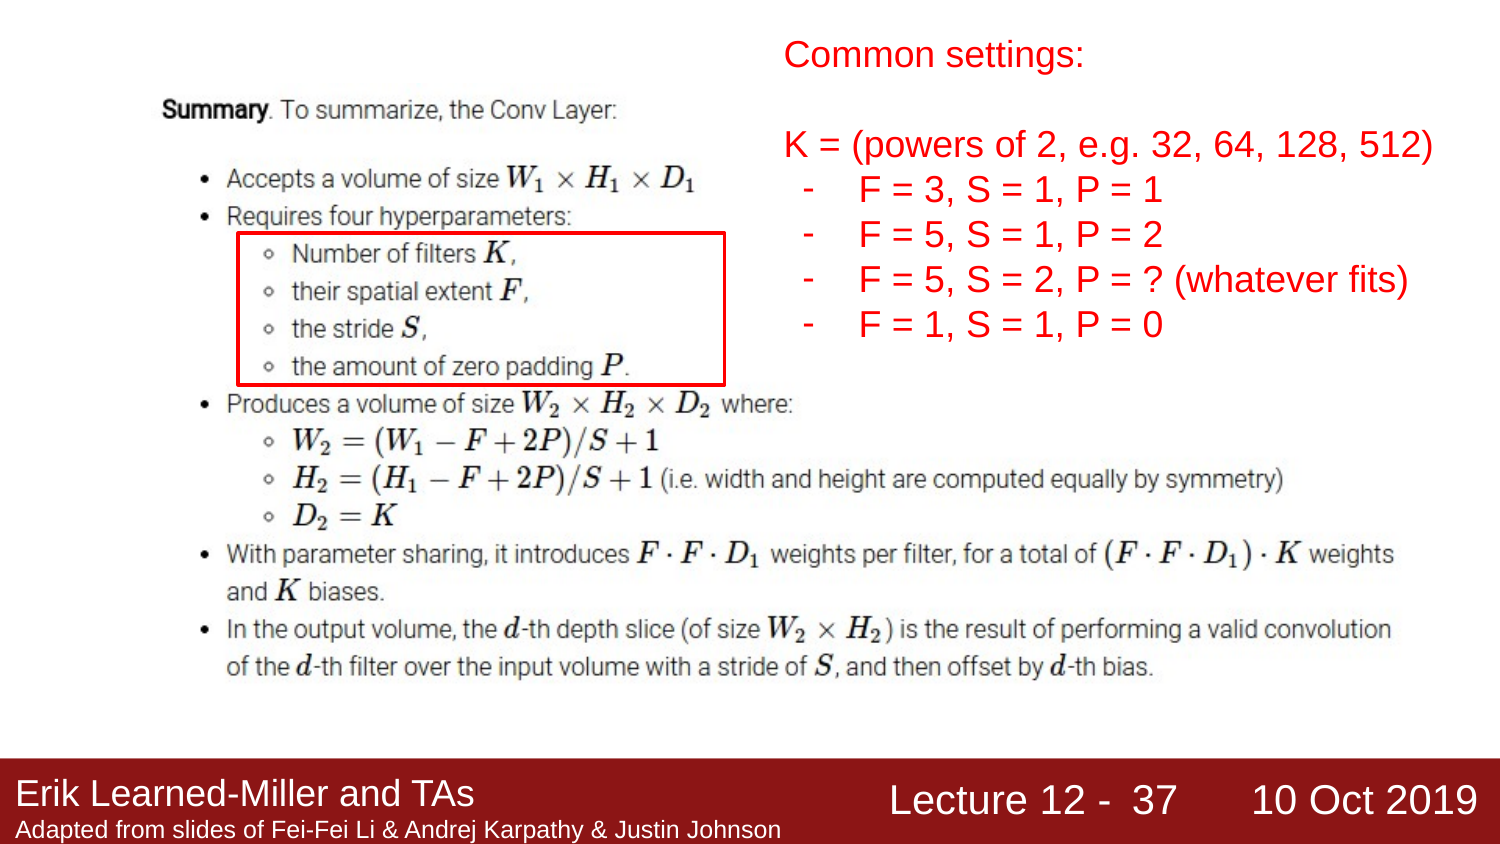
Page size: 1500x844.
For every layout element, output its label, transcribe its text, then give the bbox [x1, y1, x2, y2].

text_box Common settings: K = (powers of 2, e.g. 32, 64, 128, 512) F = 3, S = 1, P = 1 F = 5, S = 1, P = 2 F = 5, S = 2, P = ? (whatever fits) F = 1, S = 1, P = 0 [768, 14, 1500, 404]
slide_number ‹#› [1116, 765, 1243, 831]
picture [150, 83, 1410, 693]
